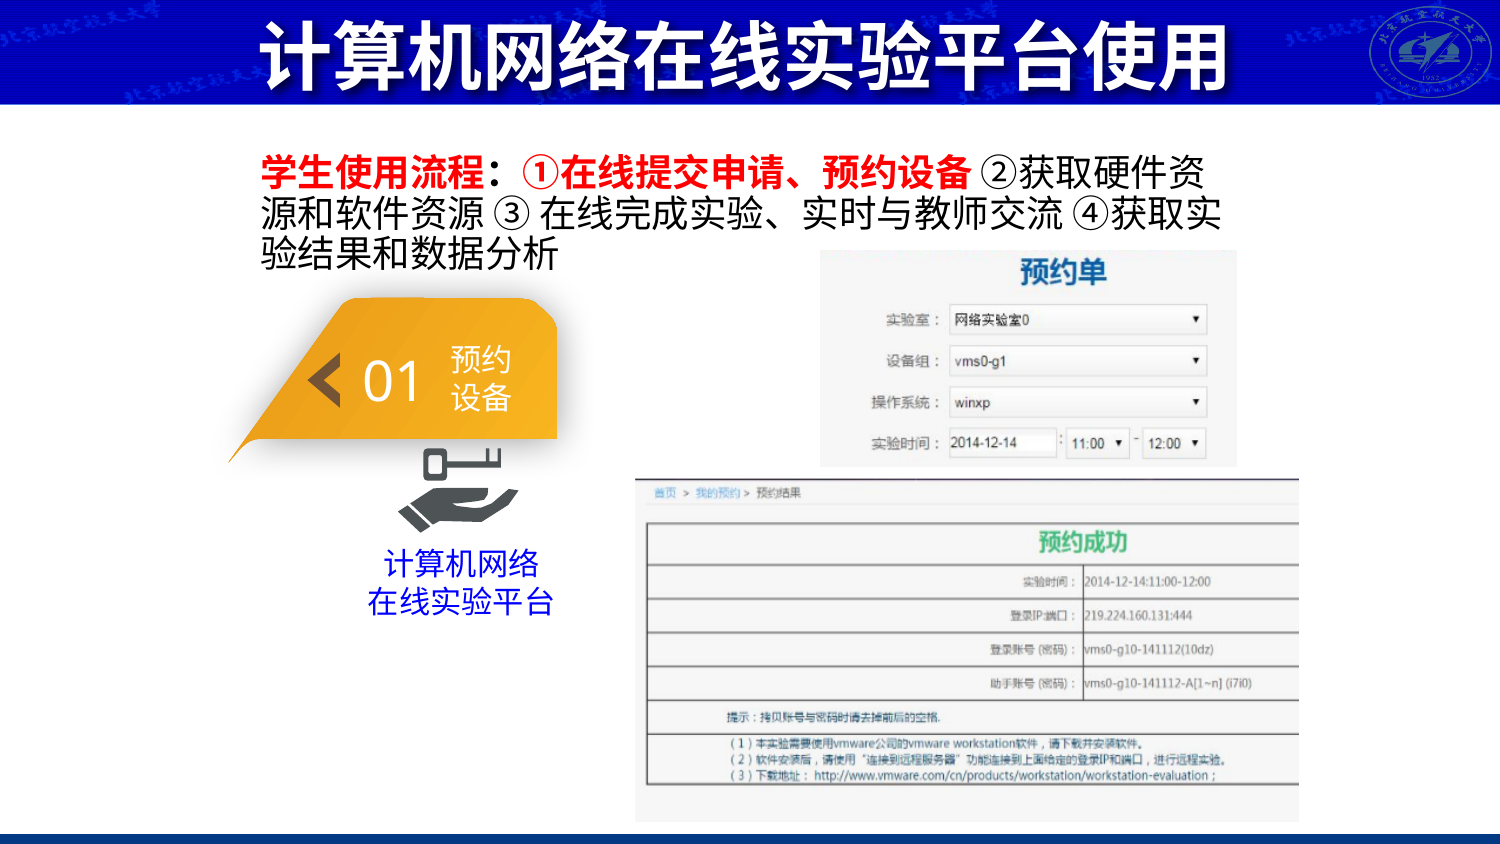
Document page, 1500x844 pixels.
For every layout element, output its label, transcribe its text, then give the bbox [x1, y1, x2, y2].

title 计算机网络在线实验平台使用 [16, 5, 1475, 105]
picture [0, 834, 1500, 844]
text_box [228, 297, 558, 463]
picture [634, 250, 1299, 822]
text_box 学生使用流程：①在线提交申请、预约设备 ②获取硬件资源和软件资源 ③ 在线完成实验、实时与教师交流 ④获取实验结果和数据分析 [245, 146, 1255, 283]
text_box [351, 448, 572, 629]
